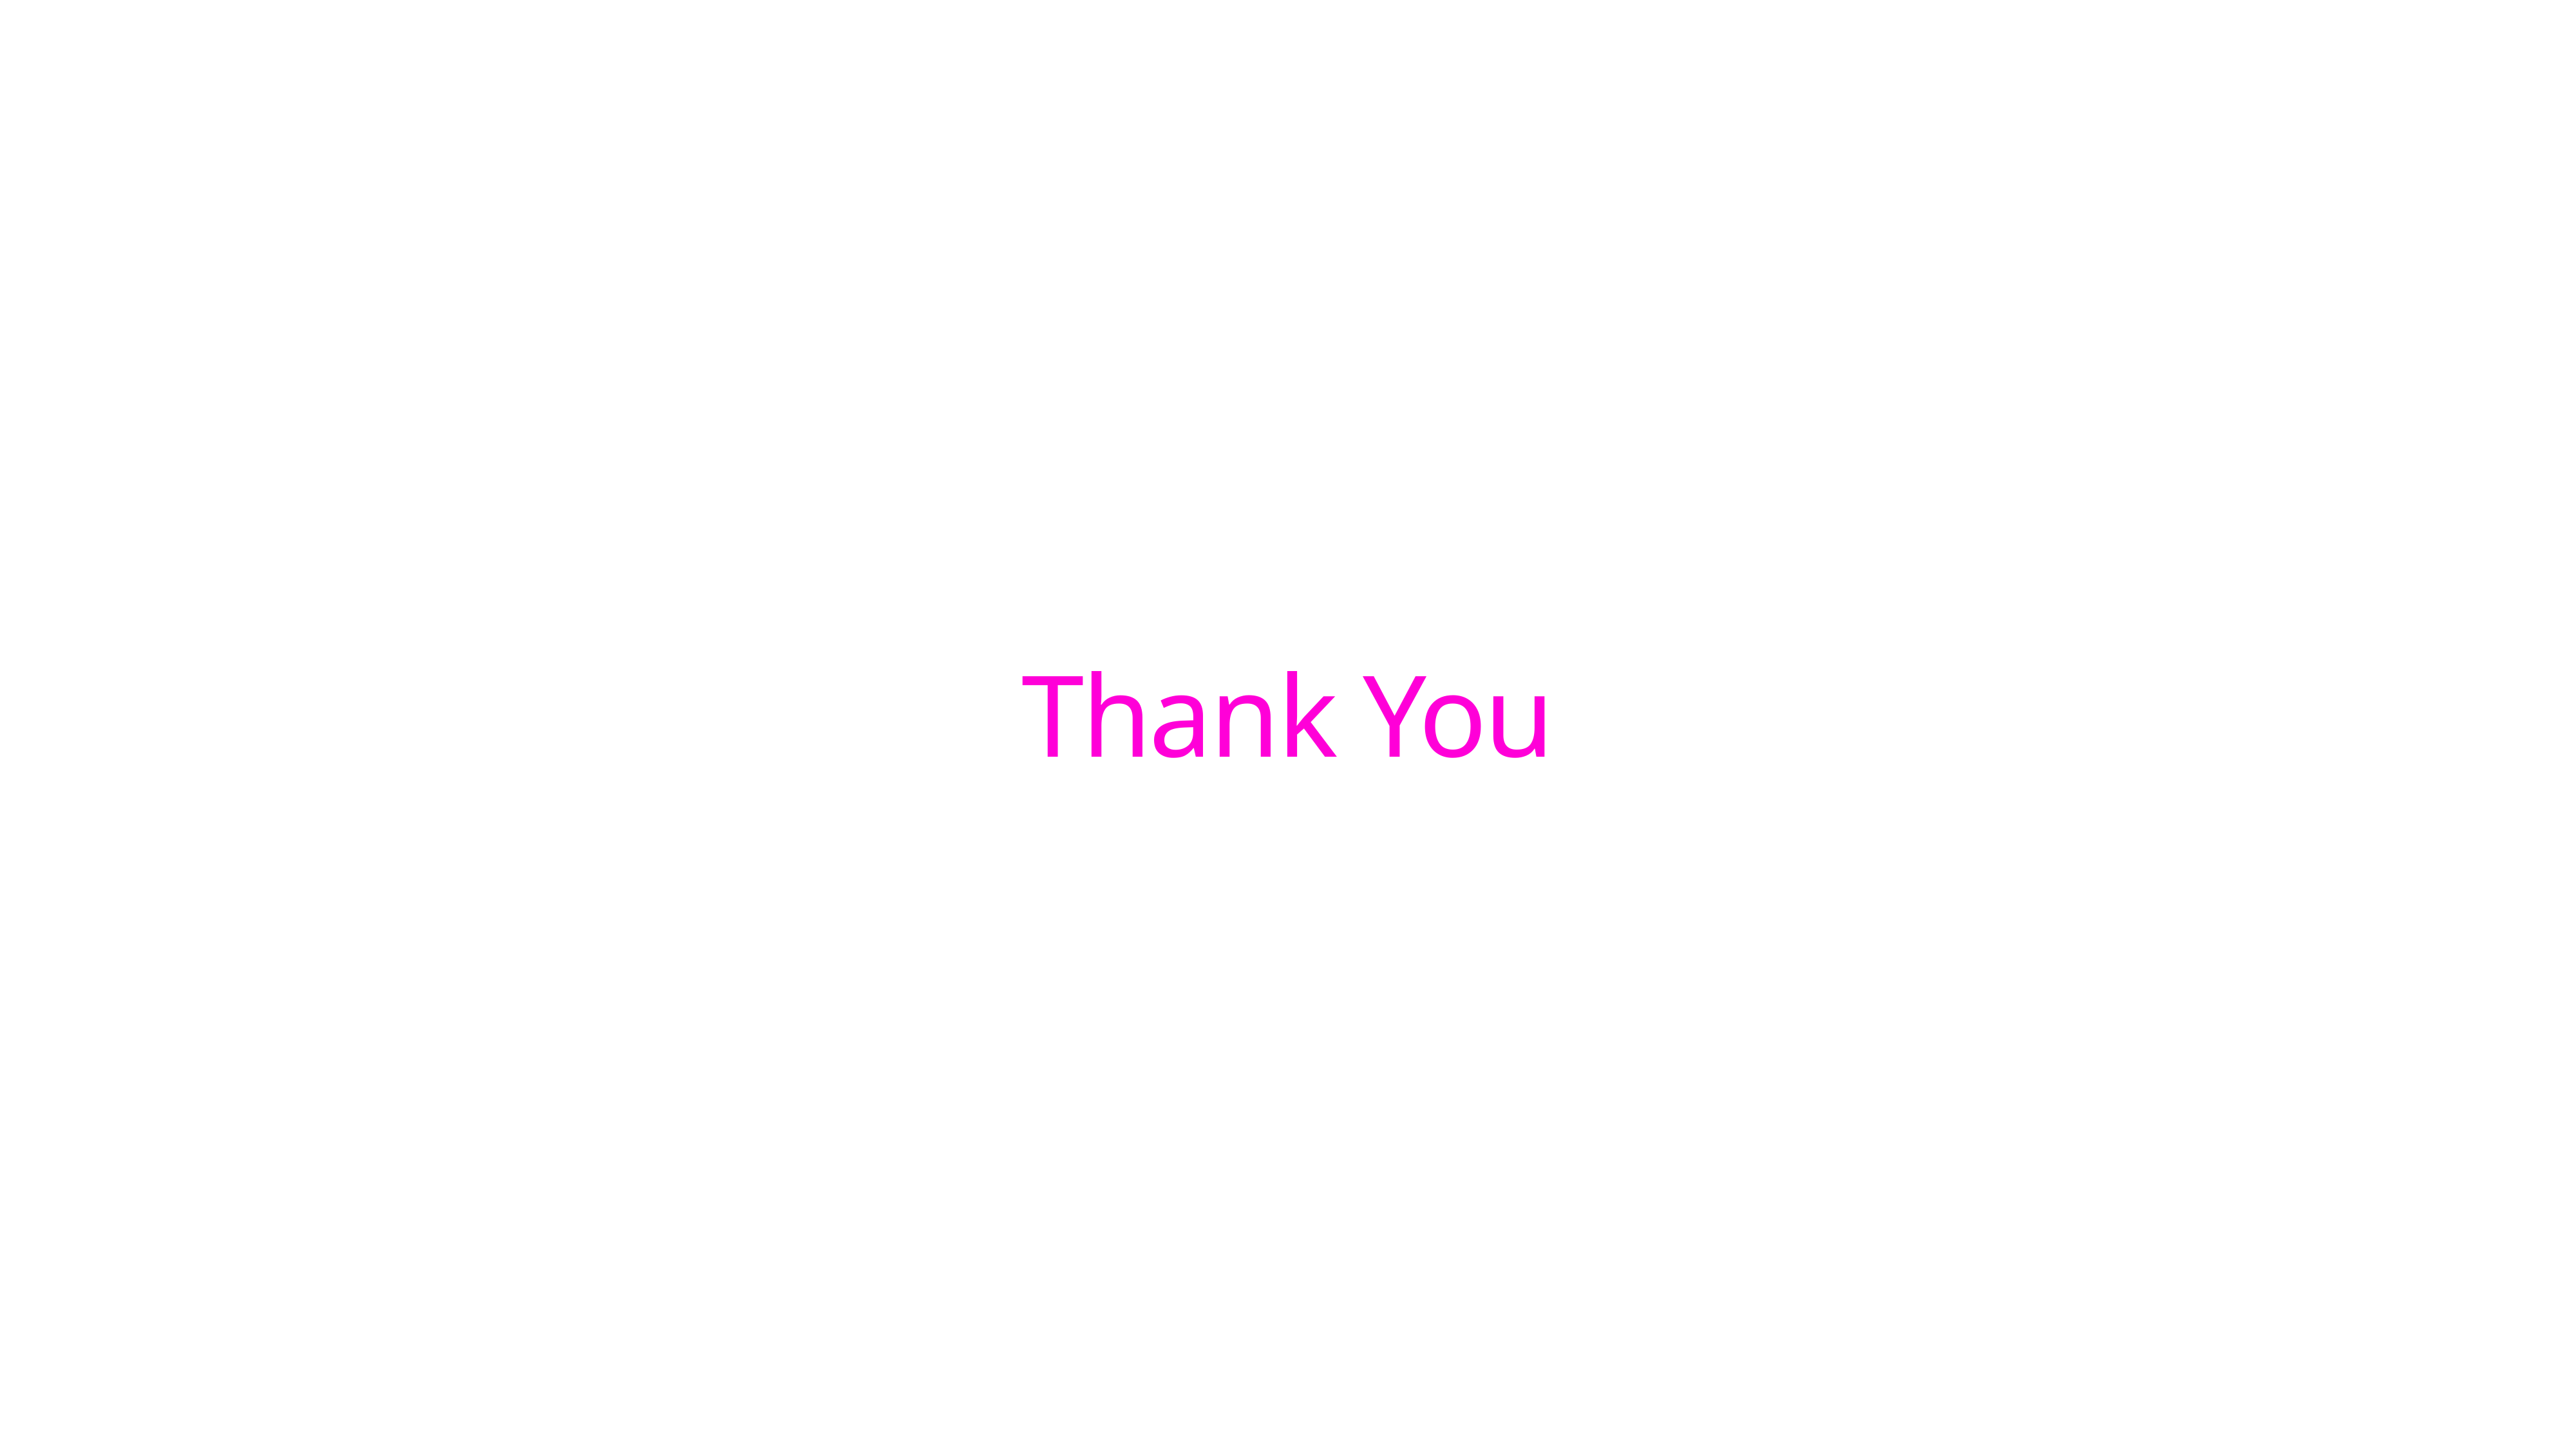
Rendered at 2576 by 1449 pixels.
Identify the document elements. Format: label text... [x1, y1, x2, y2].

list Thank You [133, 542, 2443, 906]
